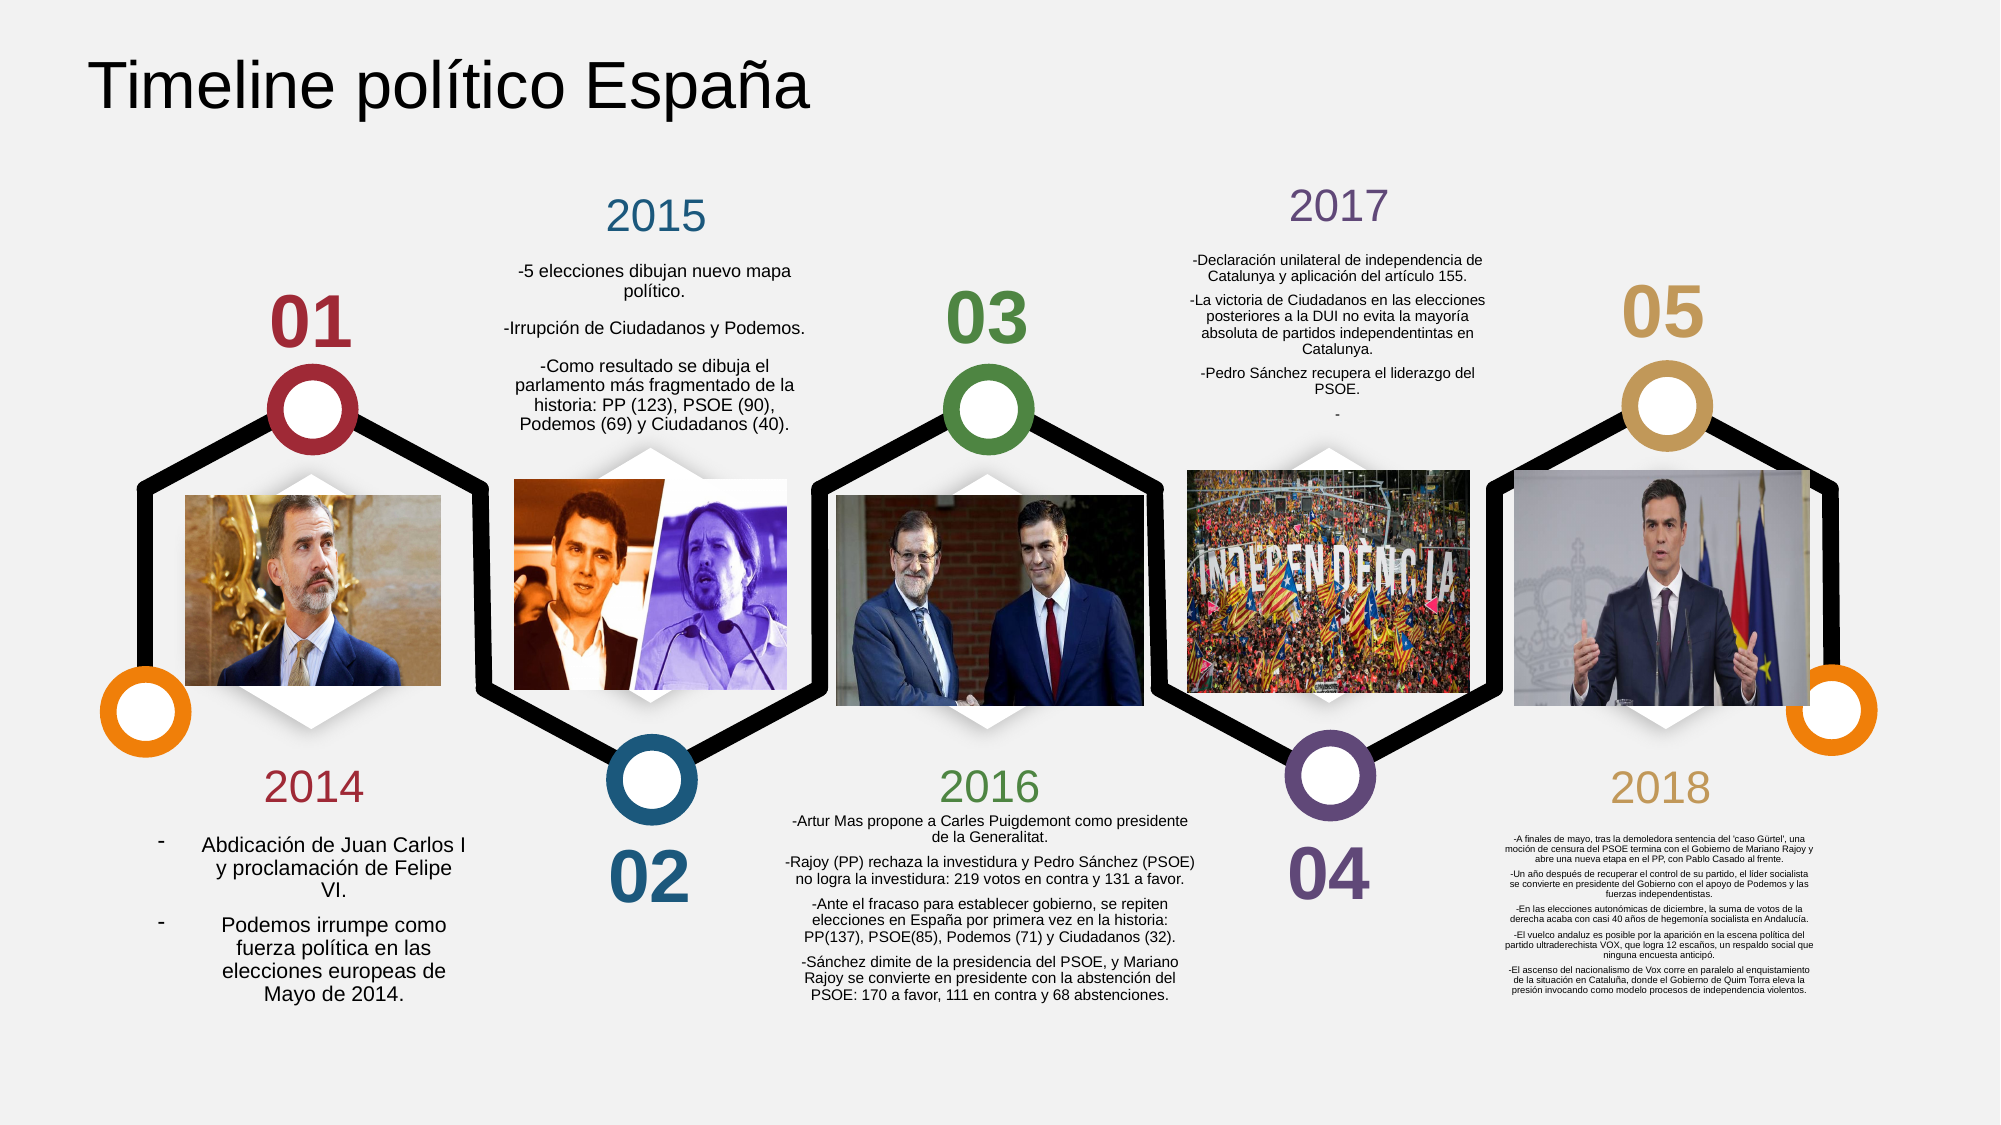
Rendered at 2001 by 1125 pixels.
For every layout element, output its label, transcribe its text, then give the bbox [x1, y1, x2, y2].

picture [514, 479, 787, 690]
title Timeline político España [73, 34, 1798, 140]
picture [1187, 469, 1470, 693]
list 2017 [1169, 175, 1509, 240]
picture [185, 495, 441, 687]
list 2014 [144, 756, 484, 821]
list -Declaración unilateral de independencia de Catalunya y aplicación del artículo 155. -La victoria de Ciudadanos en las elecciones posteriores a la DUI no evita la mayoría absoluta de partidos independentintas en Catalunya. -Pedro Sánchez recupera el liderazgo del PSOE. - [1167, 245, 1508, 436]
list -A finales de mayo, tras la demoledora sentencia del 'caso Gürtel', una moción de censura del PSOE termina con el Gobierno de Mariano Rajoy y abre una nueva etapa en el PP, con Pablo Casado al frente. -Un año después de recuperar el control de su partido, el líder socialista se convierte en presidente del Gobierno con el apoyo de Podemos y las fuerzas independentistas. -En las elecciones autonómicas de diciembre, la suma de votos de la derecha acaba con casi 40 años de hegemonía socialista en Andalucía. -El vuelco andaluz es posible por la aparición en la escena política del partido ultraderechista VOX, que logra 12 escaños, un respaldo social que ninguna encuesta anticipó. -El ascenso del nacionalismo de Vox corre en paralelo al enquistamiento de la situación en Cataluña, donde el Gobierno de Quim Torra eleva la presión invocando como modelo procesos de independencia violentos. [1489, 826, 1829, 1017]
picture [1514, 469, 1810, 706]
list Abdicación de Juan Carlos I y proclamación de Felipe VI. Podemos irrumpe como fuerza política en las elecciones europeas de Mayo de 2014. [143, 826, 483, 1017]
list -Artur Mas propone a Carles Puigdemont como presidente de la Generalitat. -Rajoy (PP) rechaza la investidura y Pedro Sánchez (PSOE) no logra la investidura: 219 votos en contra y 131 a favor. -Ante el fracaso para establecer gobierno, se repiten elecciones en España por primera vez en la historia: PP(137), PSOE(85), Podemos (71) y Ciudadanos (32). -Sánchez dimite de la presidencia del PSOE, y Mariano Rajoy se convierte en presidente con la abstención del PSOE: 170 a favor, 111 en contra y 68 abstenciones. [770, 805, 1211, 1017]
list 2015 [486, 184, 826, 249]
list 2016 [819, 756, 1160, 821]
picture [836, 495, 1144, 706]
list 2018 [1491, 756, 1831, 821]
list -5 elecciones dibujan nuevo mapa político. -Irrupción de Ciudadanos y Podemos. -Como resultado se dibuja el parlamento más fragmentado de la historia: PP (123), PSOE (90), Podemos (69) y Ciudadanos (40). [484, 254, 825, 445]
